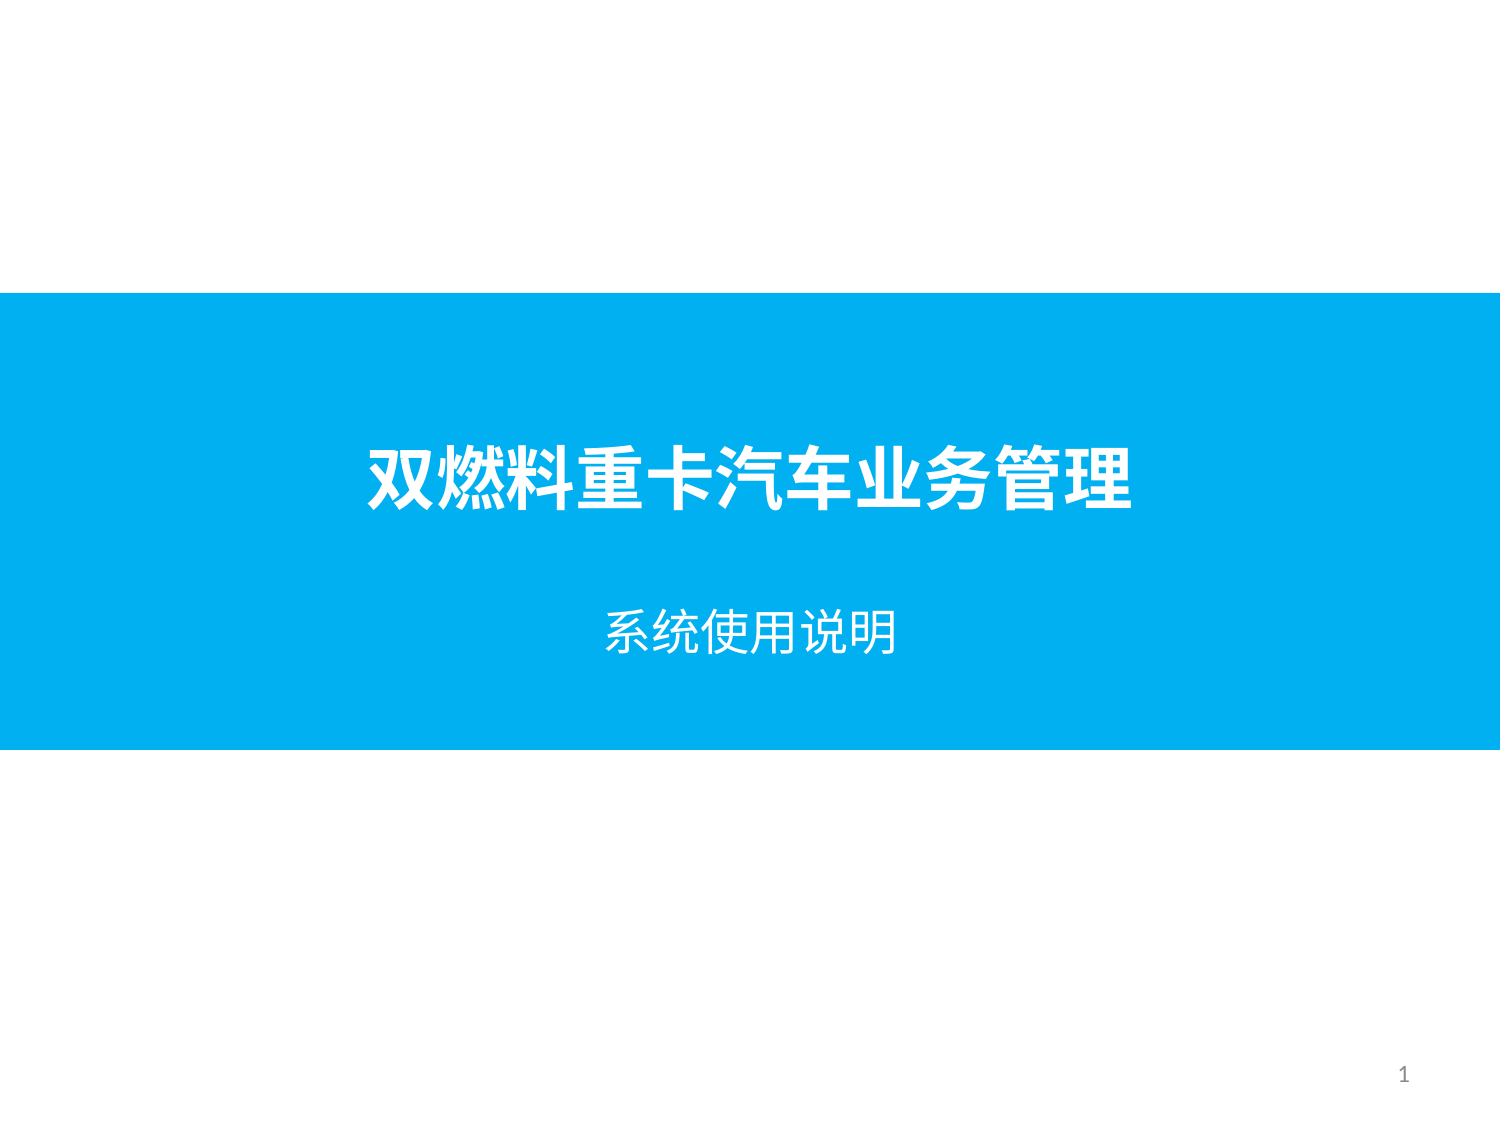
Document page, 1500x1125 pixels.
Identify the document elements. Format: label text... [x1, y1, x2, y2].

text_box [0, 292, 1500, 750]
slide_number 1 [1074, 1042, 1425, 1103]
title 双燃料重卡汽车业务管理 系统使用说明 [112, 426, 1388, 668]
